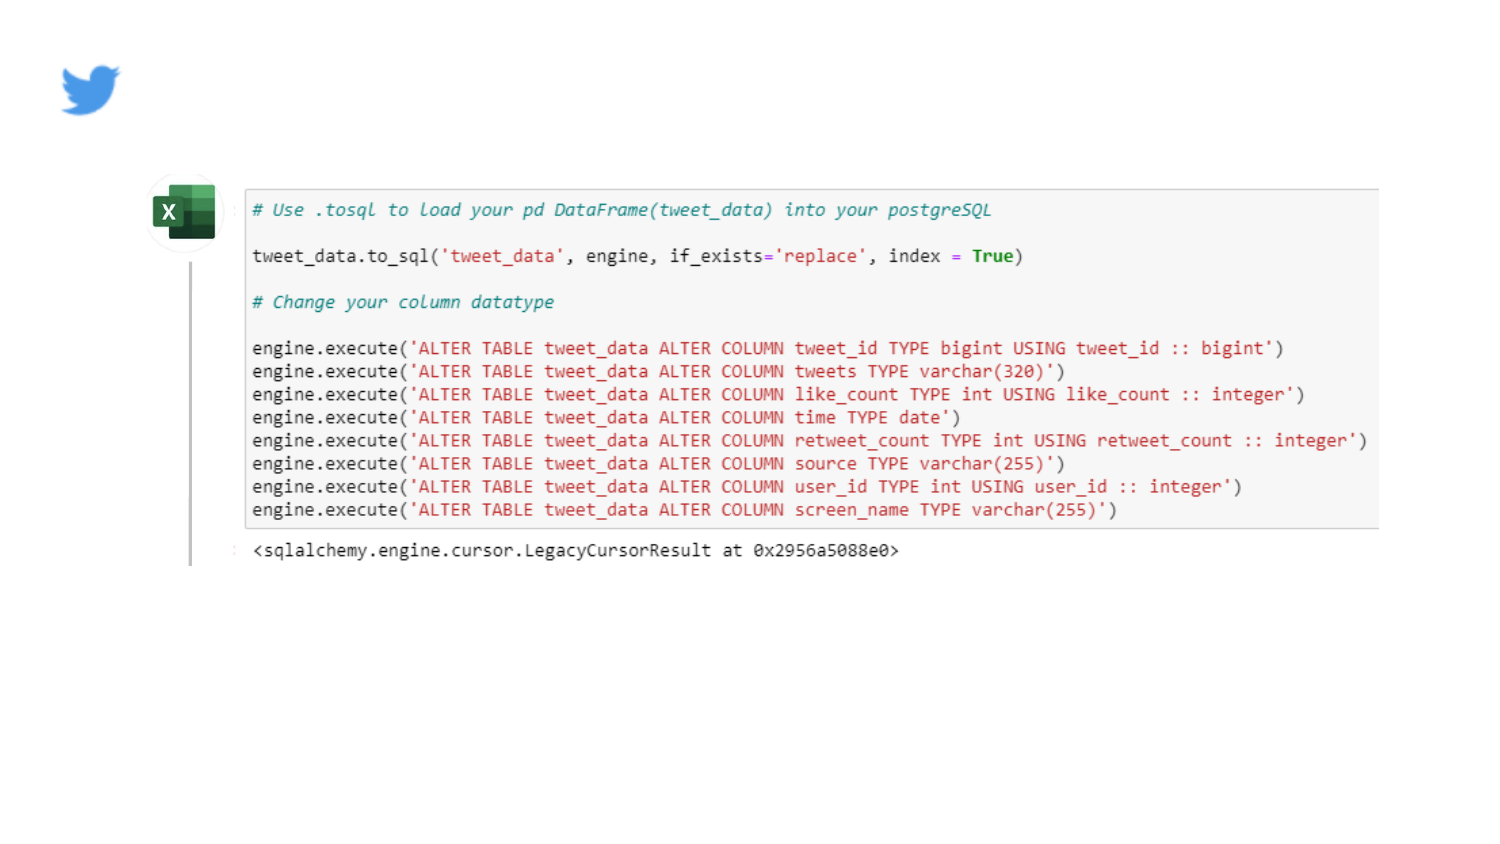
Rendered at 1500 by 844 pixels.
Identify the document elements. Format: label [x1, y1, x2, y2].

picture [146, 174, 1380, 567]
picture [24, 24, 148, 138]
